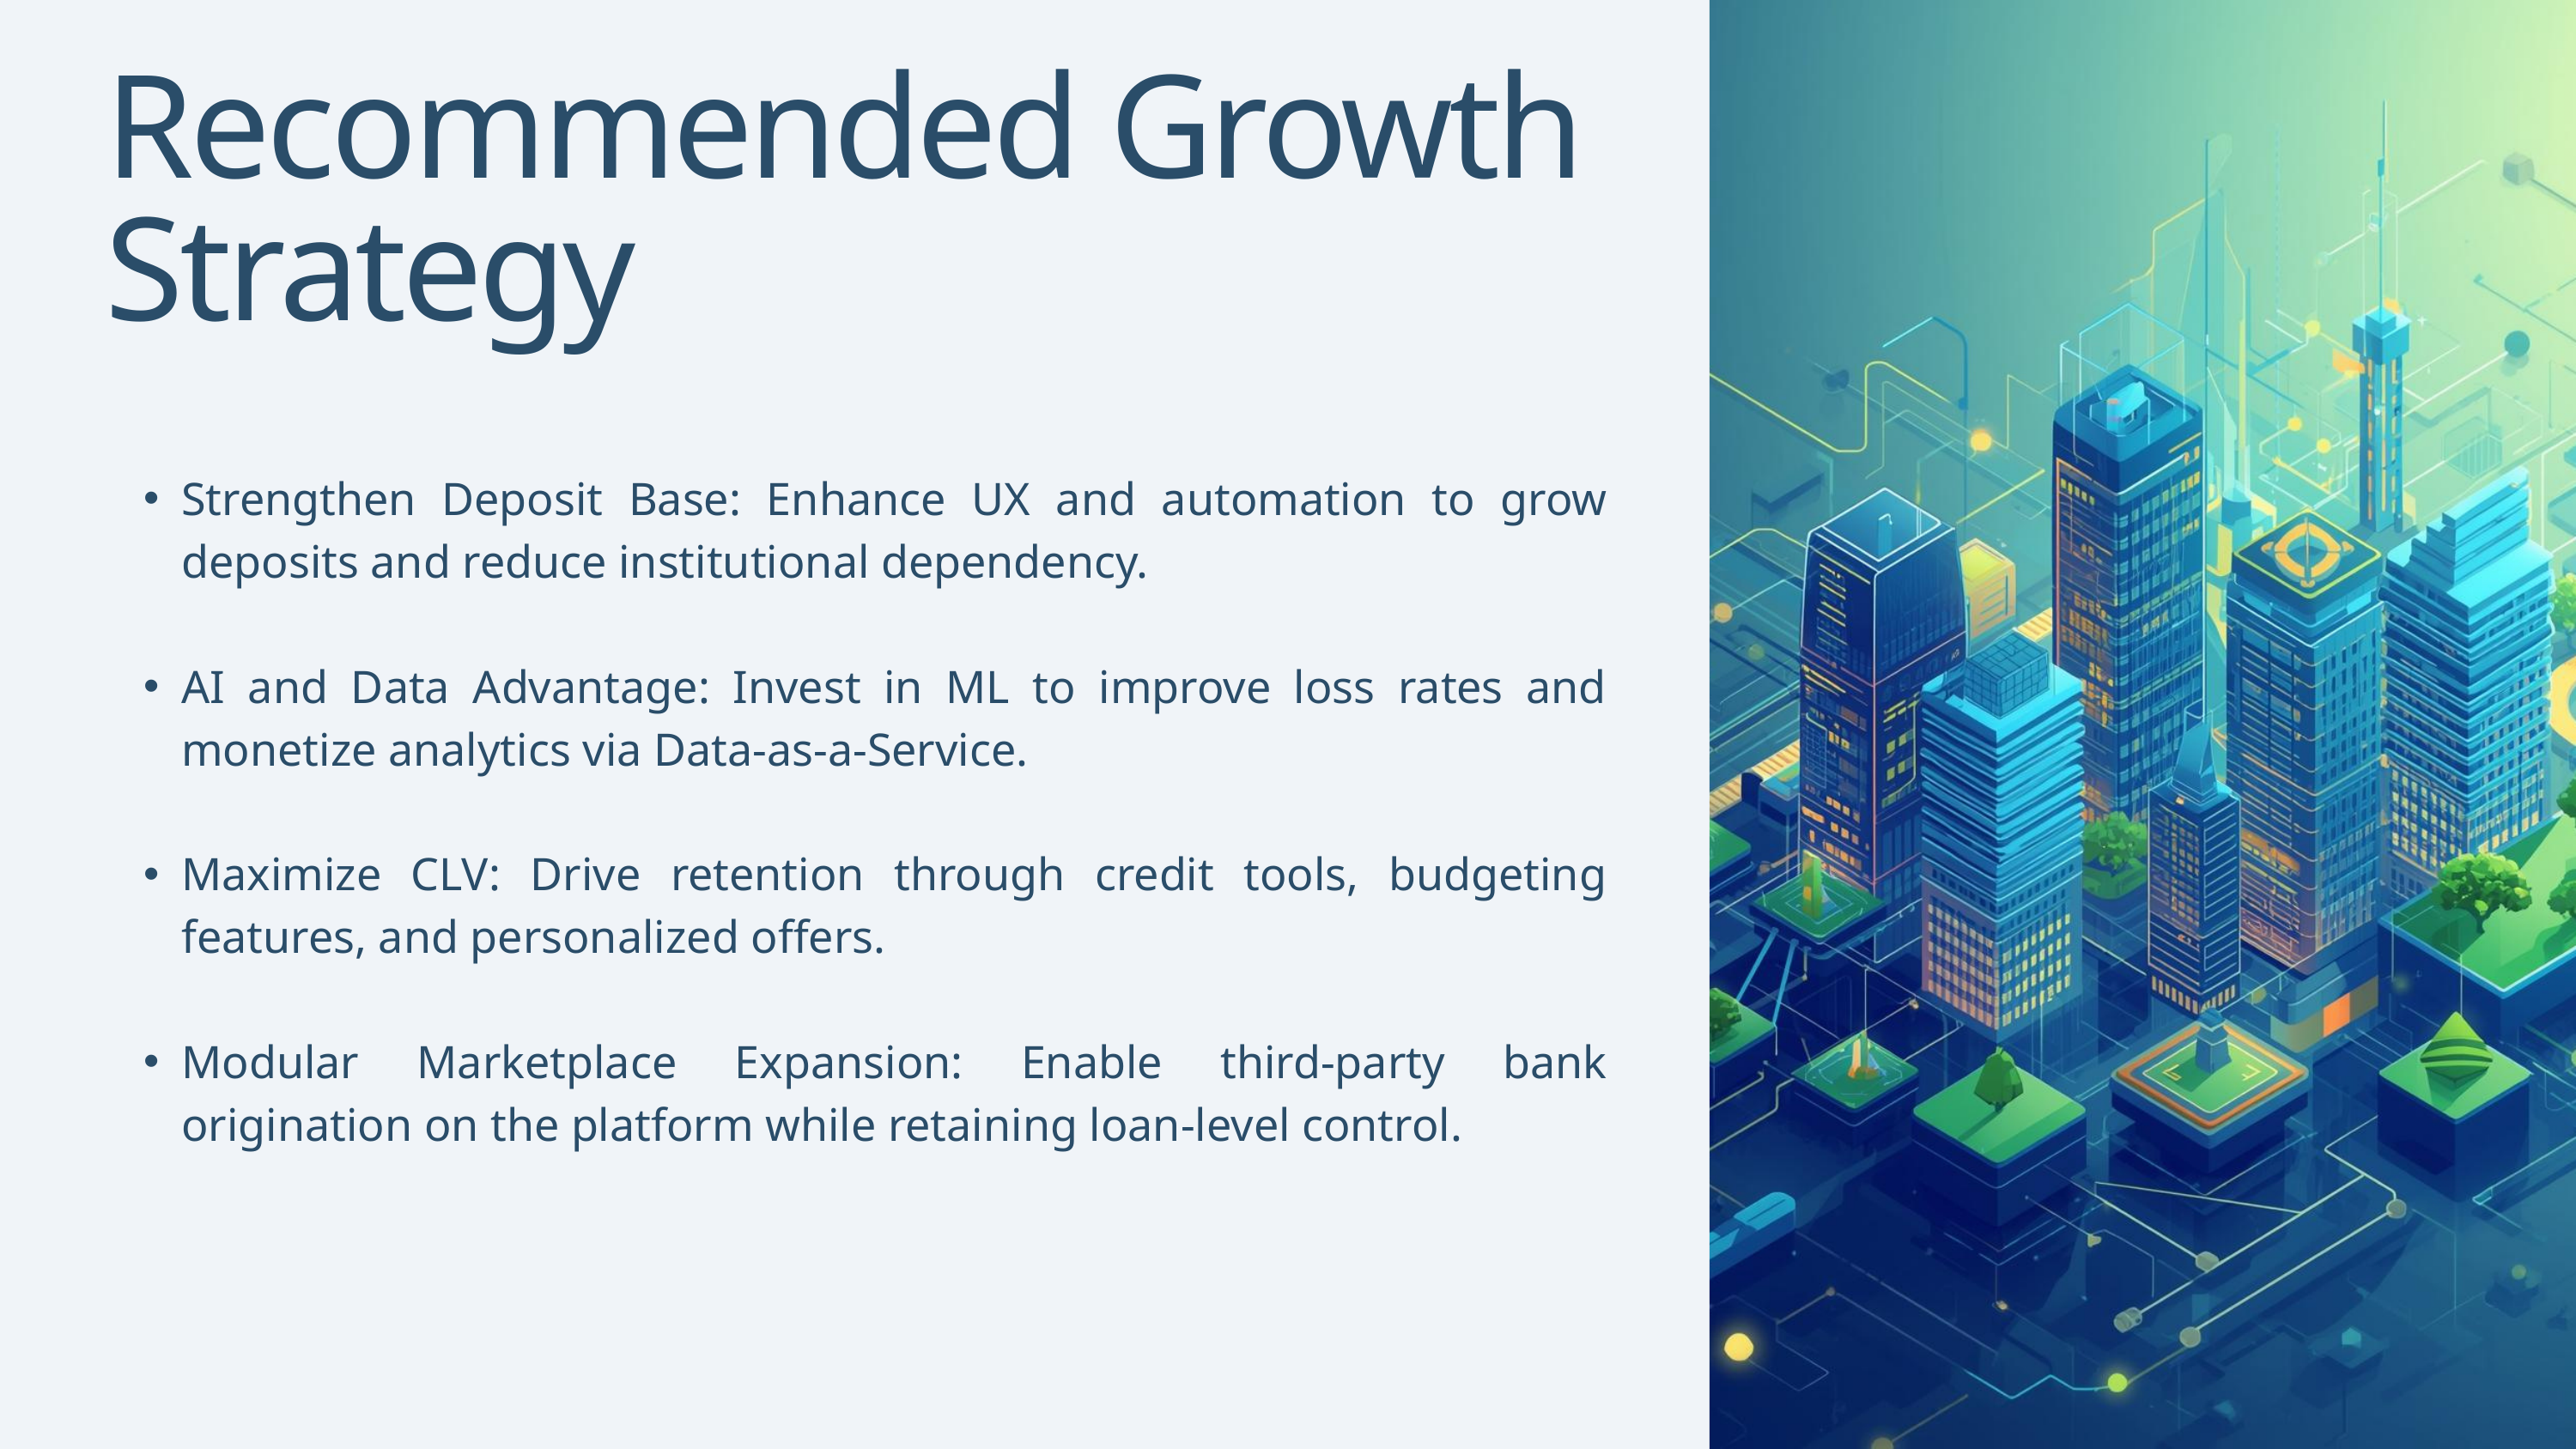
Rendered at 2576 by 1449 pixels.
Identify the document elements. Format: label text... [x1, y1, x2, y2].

text_box Recommended Growth Strategy [105, 63, 1647, 350]
text_box Strengthen Deposit Base: Enhance UX and automation to grow deposits and reduce institutional dependency. AI and Data Advantage: Invest in ML to improve loss rates and monetize analytics via Data-as-a-Service. Maximize CLV: Drive retention through credit tools, budgeting features, and personalized offers. Modular Marketplace Expansion: Enable third-party bank origination on the platform while retaining loan-level control. [105, 462, 1608, 1150]
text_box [1709, 0, 2576, 1449]
